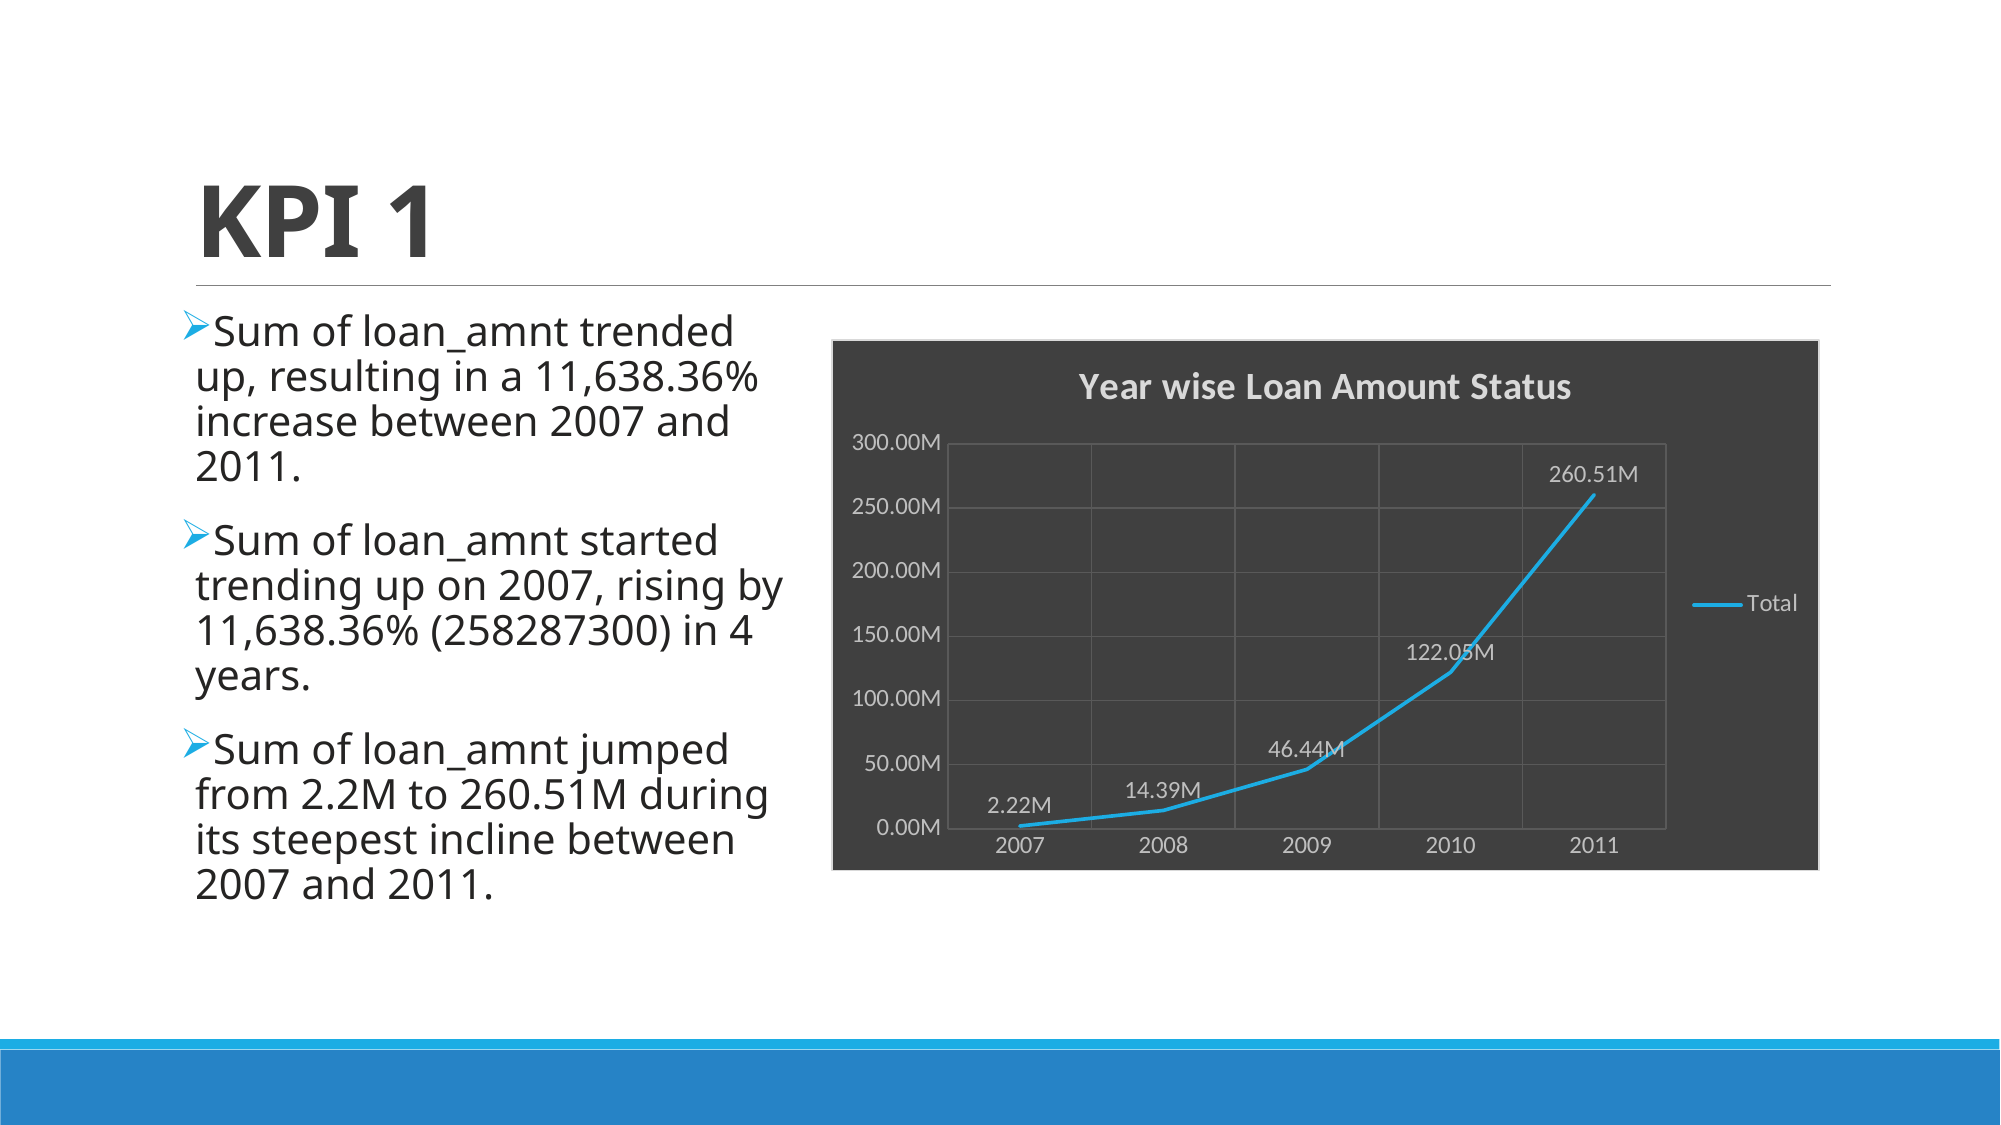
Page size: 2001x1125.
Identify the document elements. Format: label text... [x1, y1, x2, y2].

list Sum of loan_amnt trended up, resulting in a 11,638.36% increase between 2007 and 2011. ﻿Sum of loan_amnt started trending up on 2007, rising by 11,638.36% (258287300) in 4 years. Sum of loan_amnt jumped from 2.2M to 260.51M during its steepest incline between 2007 and 2011.﻿ [180, 302, 801, 963]
title KPI 1 [180, 47, 1830, 285]
chart [830, 338, 1821, 872]
